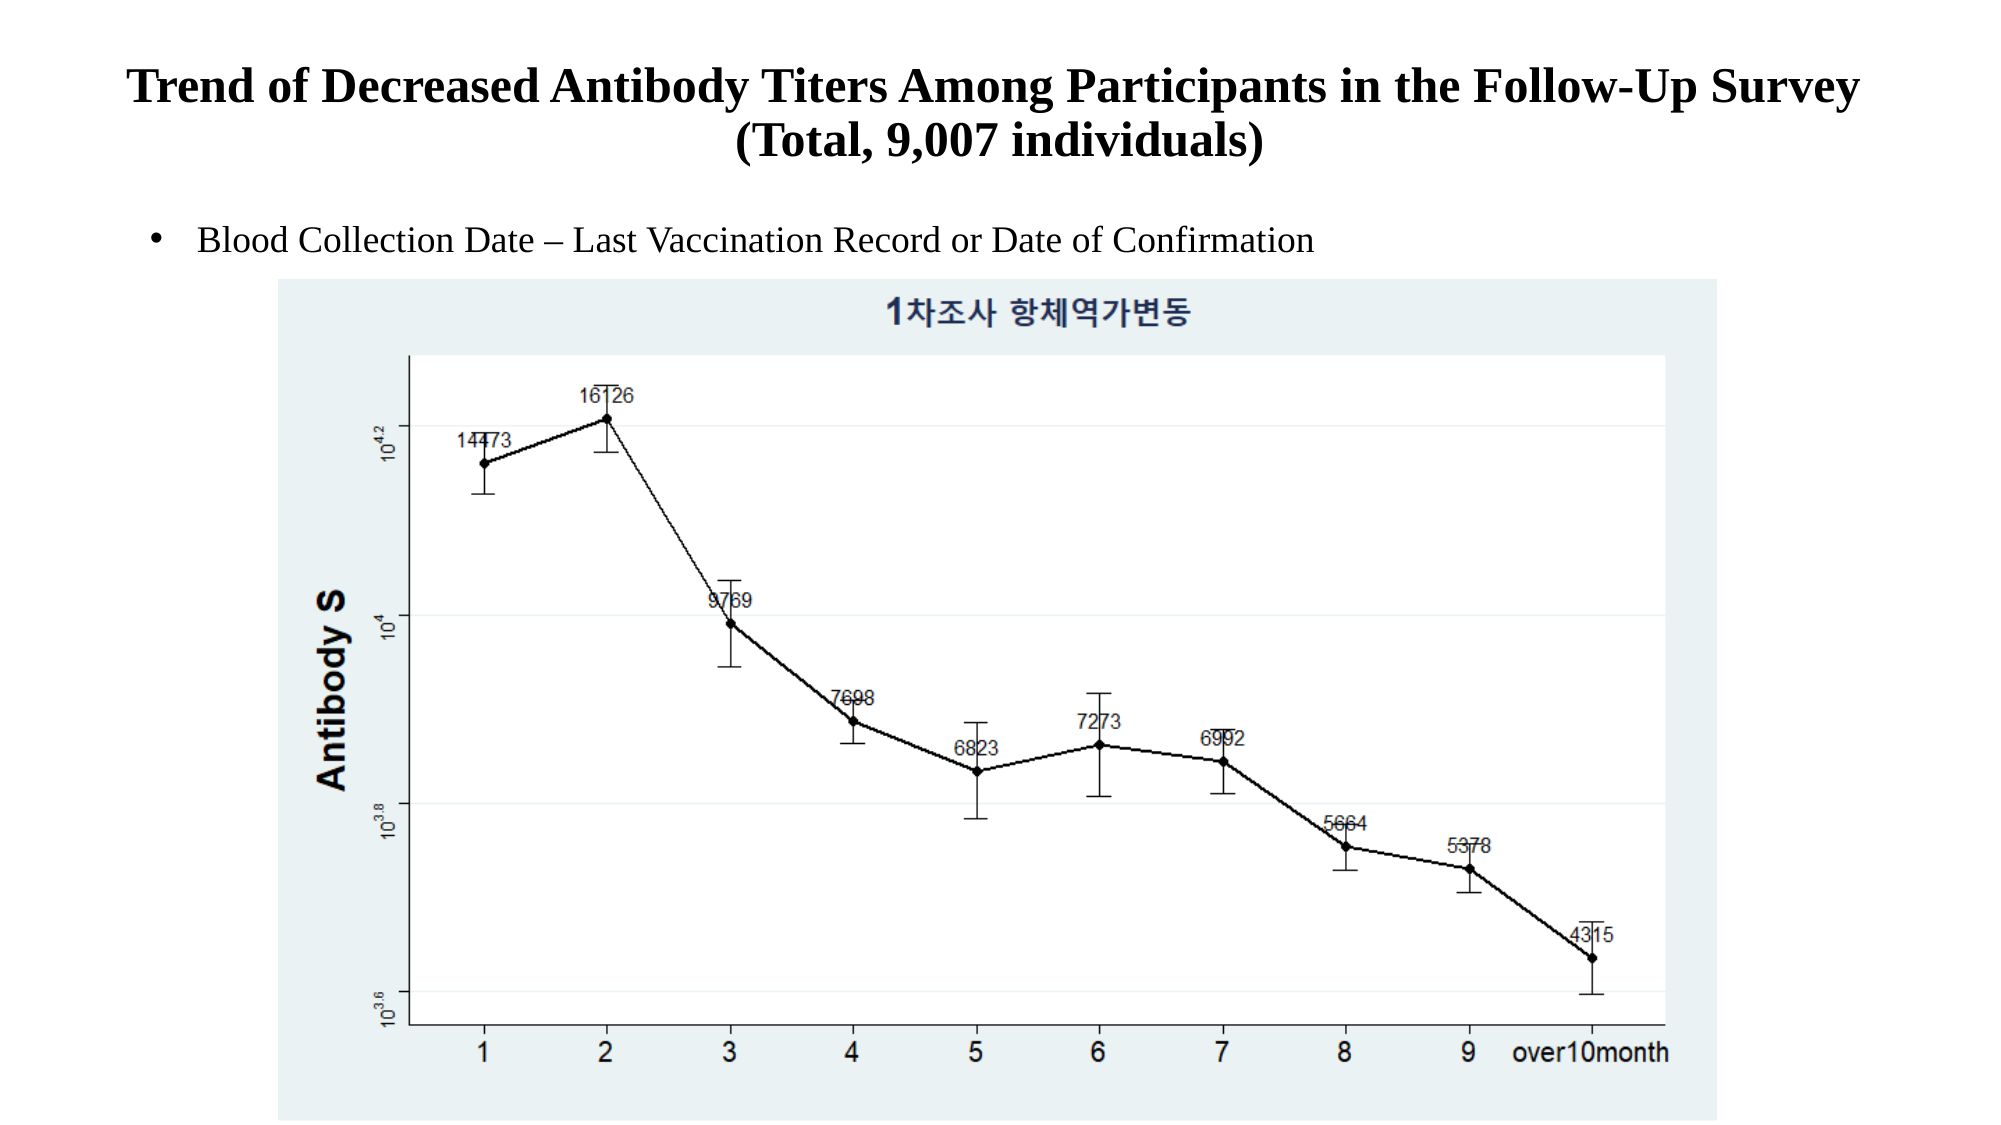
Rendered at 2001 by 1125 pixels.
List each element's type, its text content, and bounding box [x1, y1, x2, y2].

text_box Blood Collection Date – Last Vaccination Record or Date of Confirmation [135, 207, 1332, 268]
title Trend of Decreased Antibody Titers Among Participants in the Follow-Up Survey (Total, 9,007 individuals) [34, 59, 1966, 169]
picture [278, 279, 1717, 1122]
